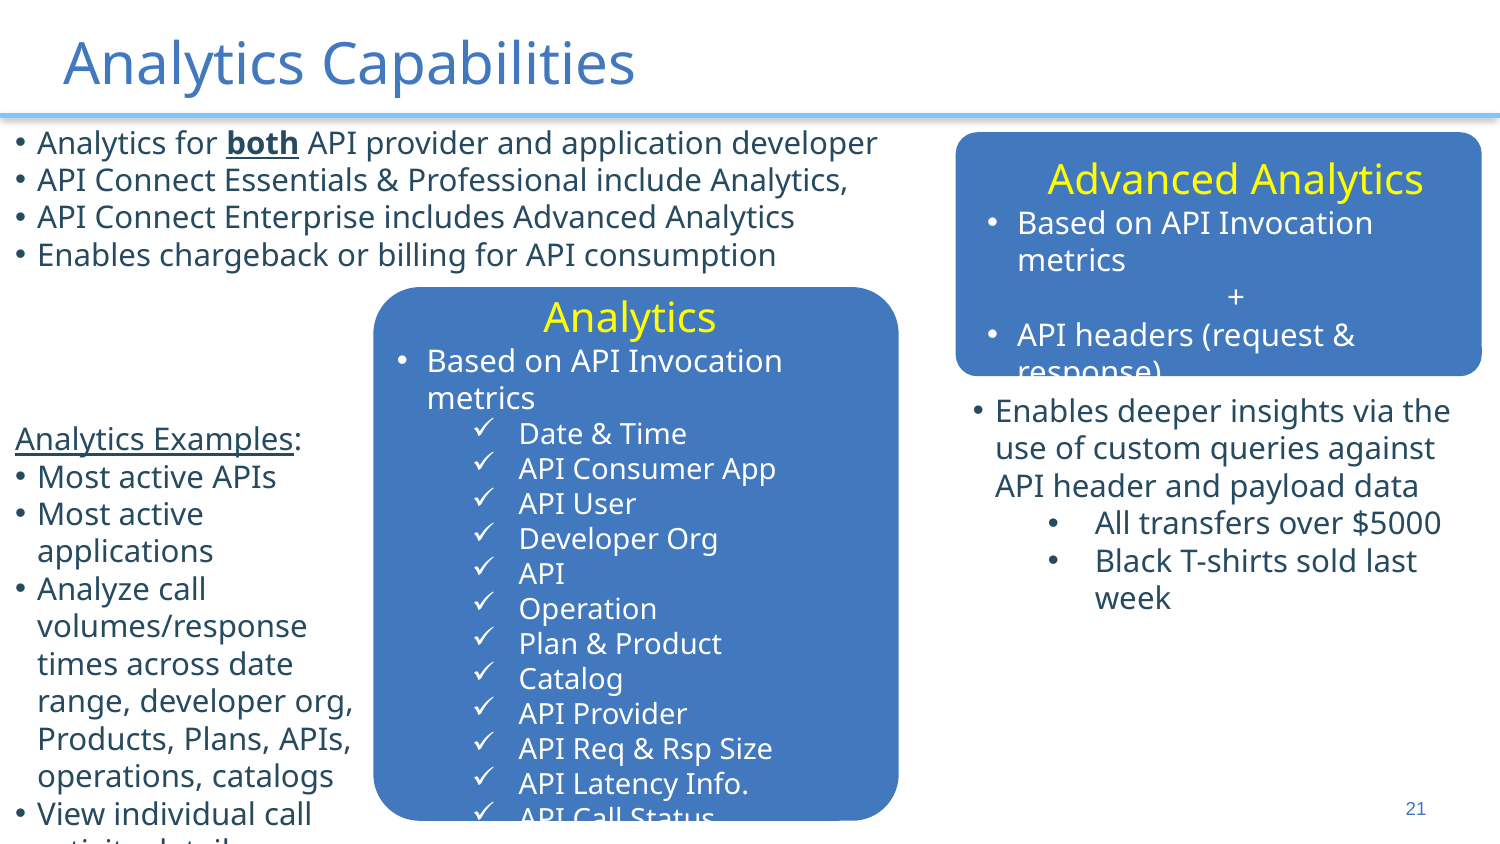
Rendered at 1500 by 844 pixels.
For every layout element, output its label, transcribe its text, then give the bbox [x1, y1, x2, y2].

text_box Enables deeper insights via the use of custom queries against API header and payload data All transfers over $5000 Black T-shirts sold last week [957, 408, 1500, 661]
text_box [373, 282, 899, 822]
text_box Analytics Examples: Most active APIs Most active applications Analyze call volumes/response times across date range, developer org, Products, Plans, APIs, operations, catalogs View individual call activity details [0, 411, 397, 844]
text_box Analytics for both API provider and application developer API Connect Essentials & Professional include Analytics, API Connect Enterprise includes Advanced Analytics Enables chargeback or billing for API consumption [0, 115, 1007, 281]
title Analytics Capabilities [48, 7, 1425, 116]
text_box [955, 131, 1500, 401]
